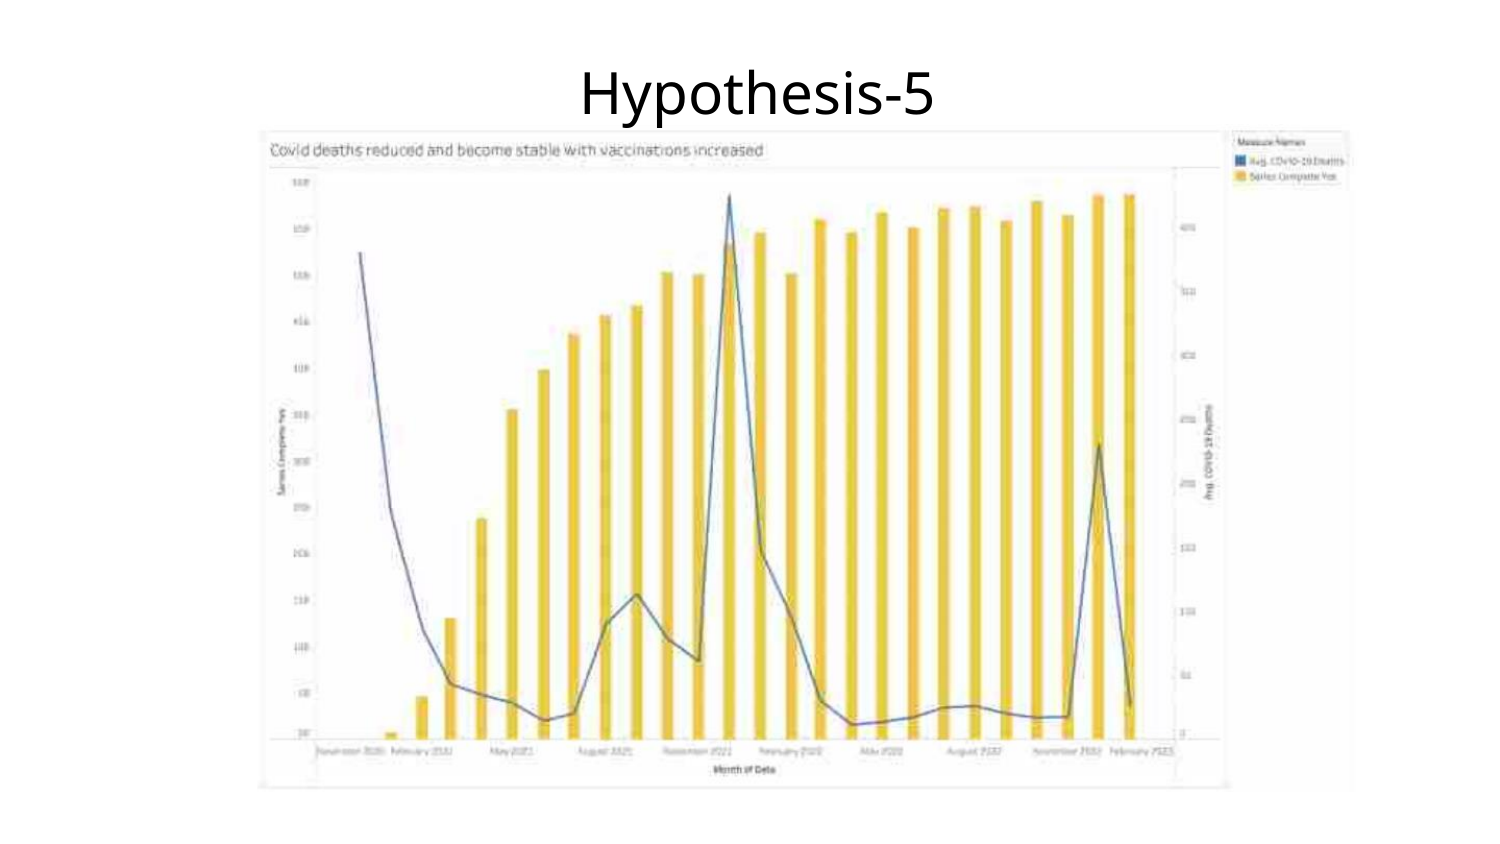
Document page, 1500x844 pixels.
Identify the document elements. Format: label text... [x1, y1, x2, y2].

text_box Hypothesis-5 [579, 61, 945, 127]
text_box [0, 0, 1500, 844]
